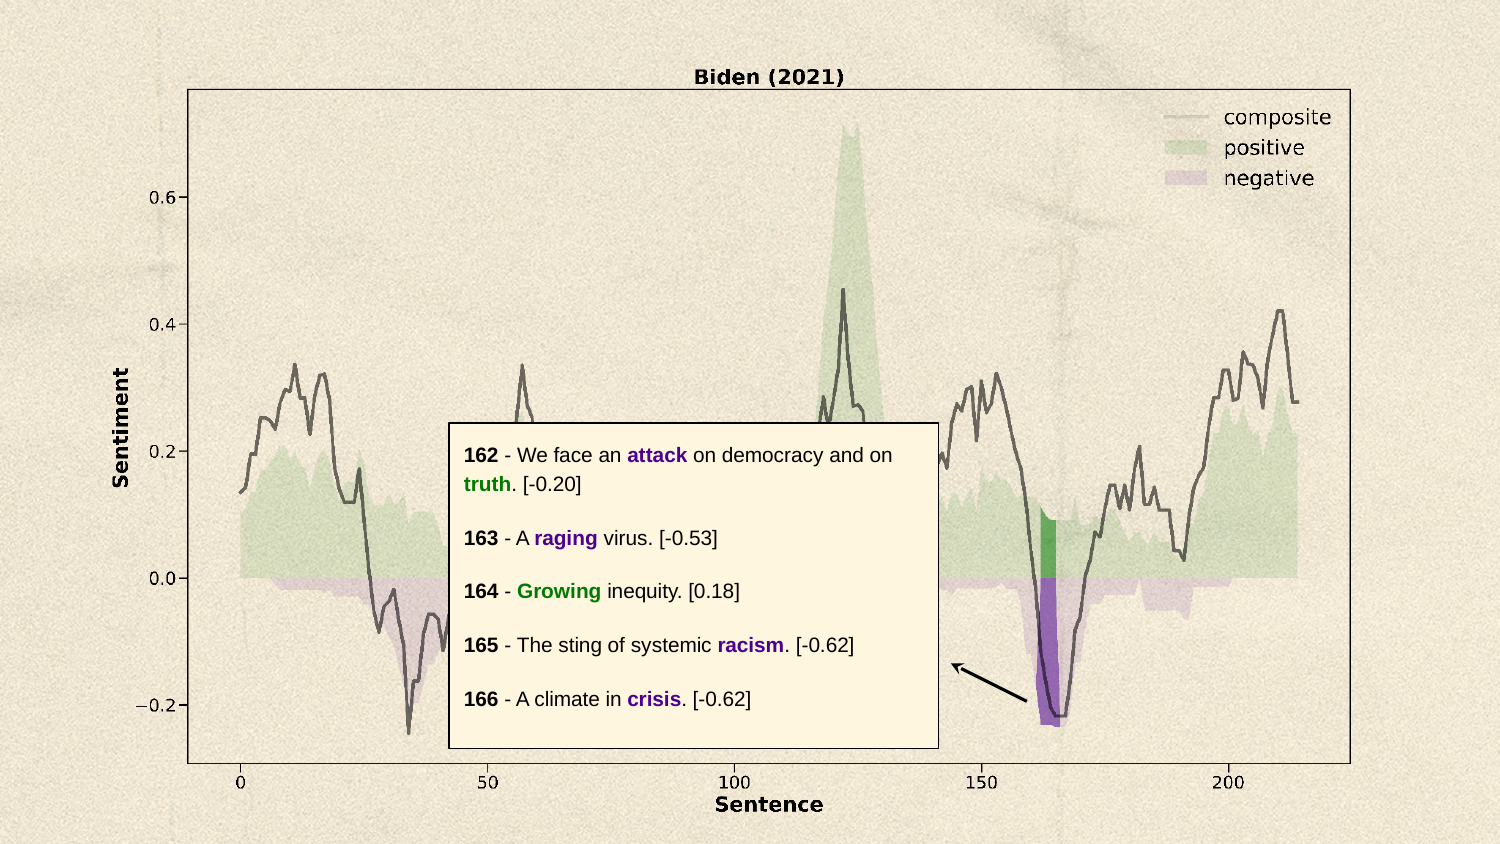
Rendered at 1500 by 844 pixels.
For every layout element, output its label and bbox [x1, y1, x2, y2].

picture [0, 0, 1500, 844]
text_box [950, 663, 1028, 702]
